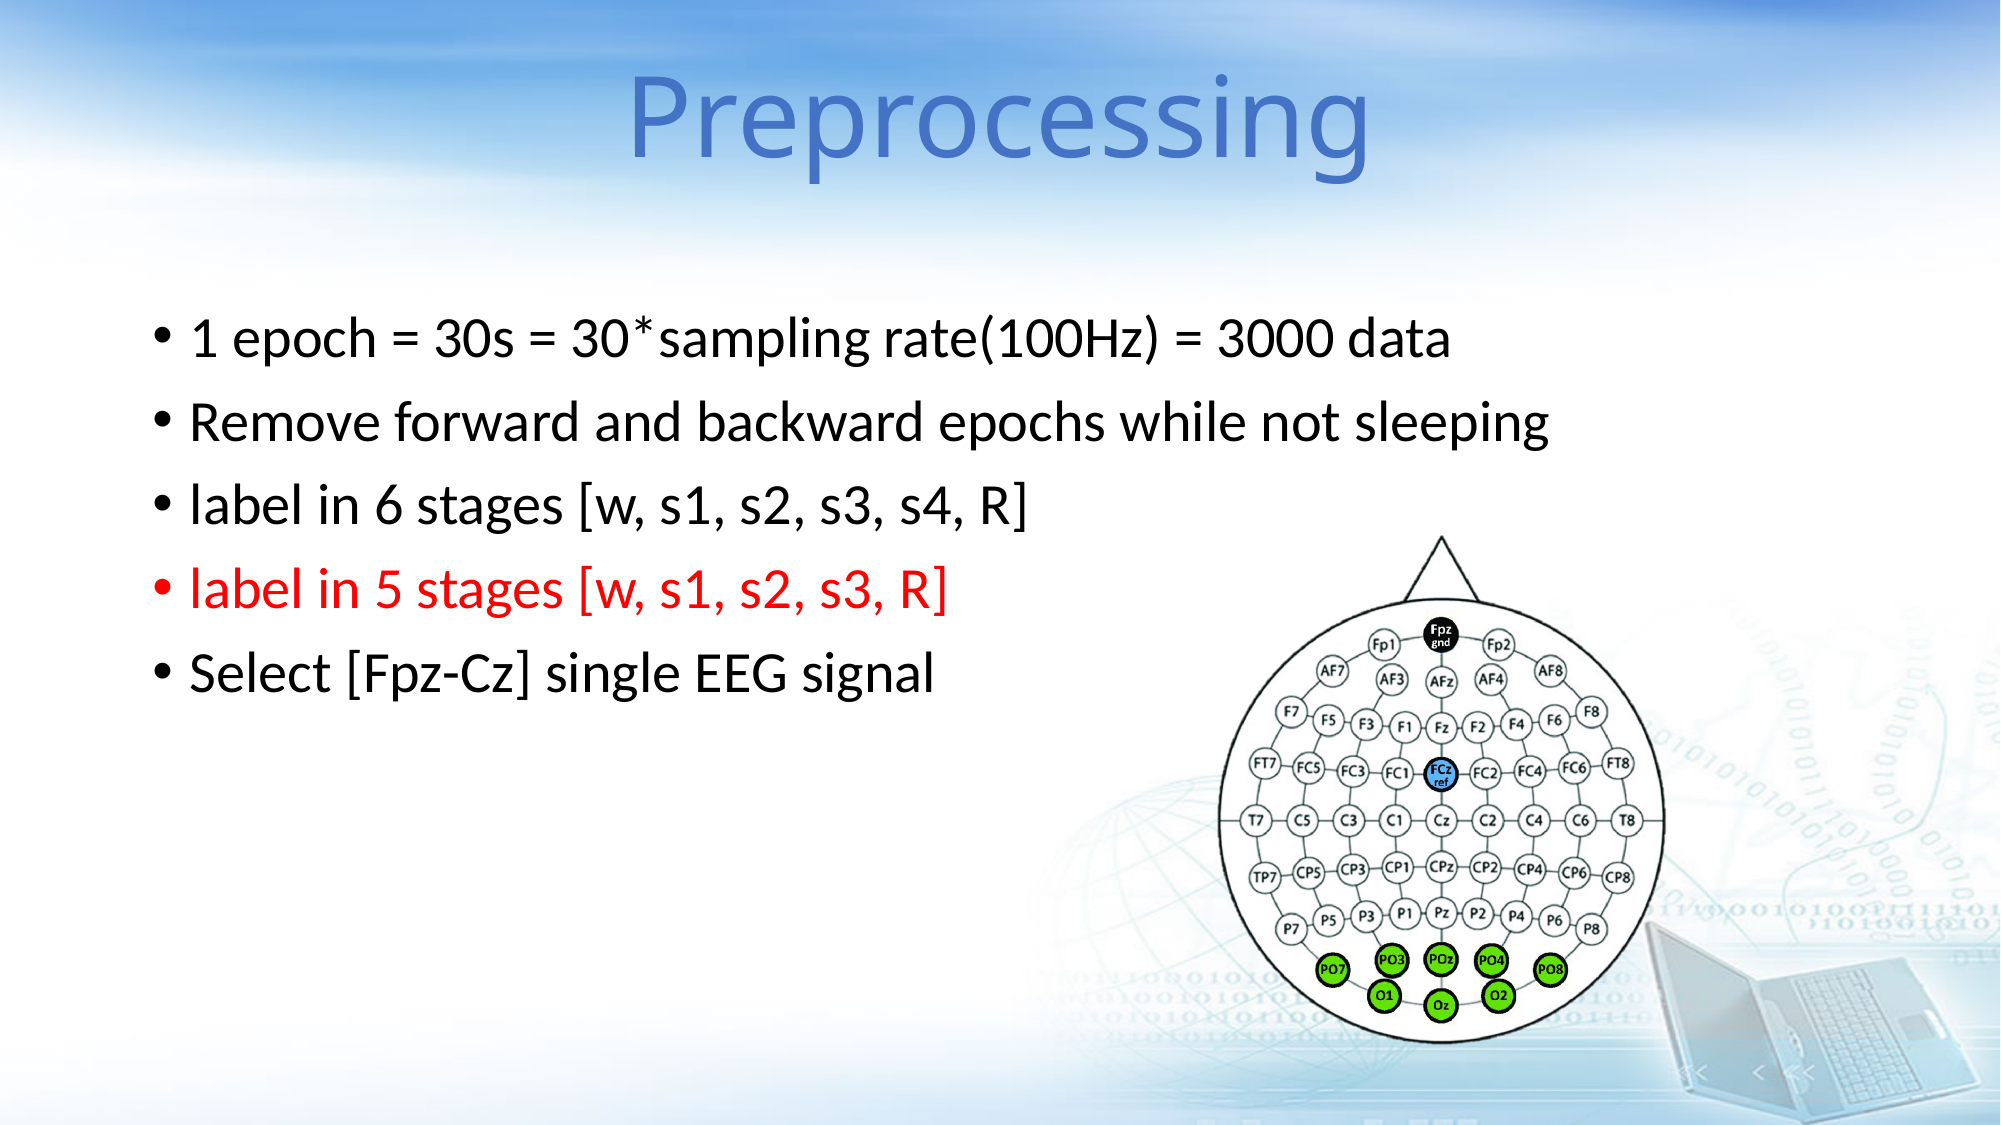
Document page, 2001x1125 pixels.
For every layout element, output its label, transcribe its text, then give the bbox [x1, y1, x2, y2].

text_box Preprocessing [0, 37, 2000, 187]
list 1 epoch = 30s = 30*sampling rate(100Hz) = 3000 data Remove forward and backward epochs while not sleeping label in 6 stages [w, s1, s2, s3, s4, R] label in 5 stages [w, s1, s2, s3, R] Select [Fpz-Cz] single EEG signal [137, 299, 1863, 1014]
picture [0, 0, 2001, 1125]
